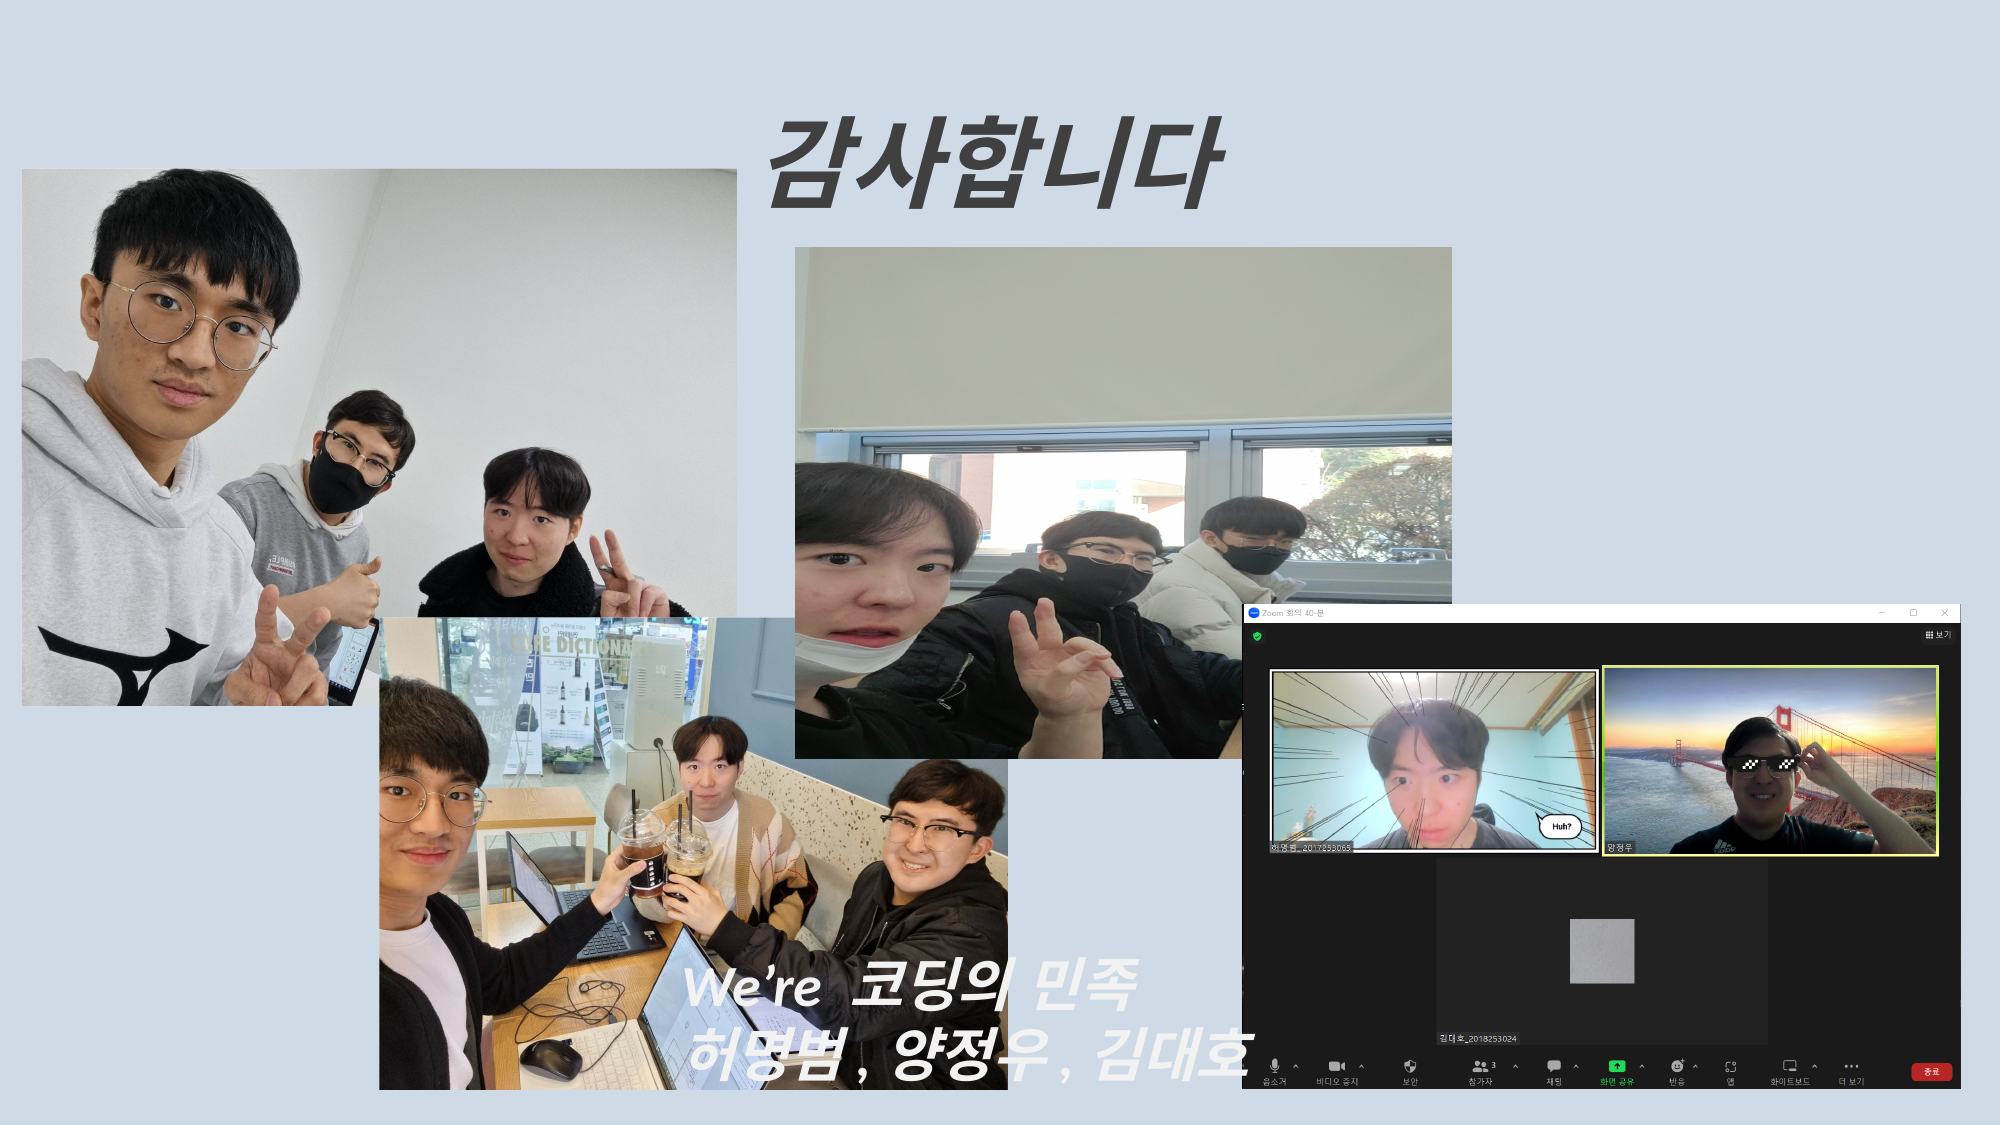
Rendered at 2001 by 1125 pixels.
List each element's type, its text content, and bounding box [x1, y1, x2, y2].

title 감사합니다 [137, 59, 1863, 278]
text_box We’re 코딩의 민족 허명범,양정우,김대호 [666, 940, 1455, 1096]
picture [21, 168, 1961, 1090]
